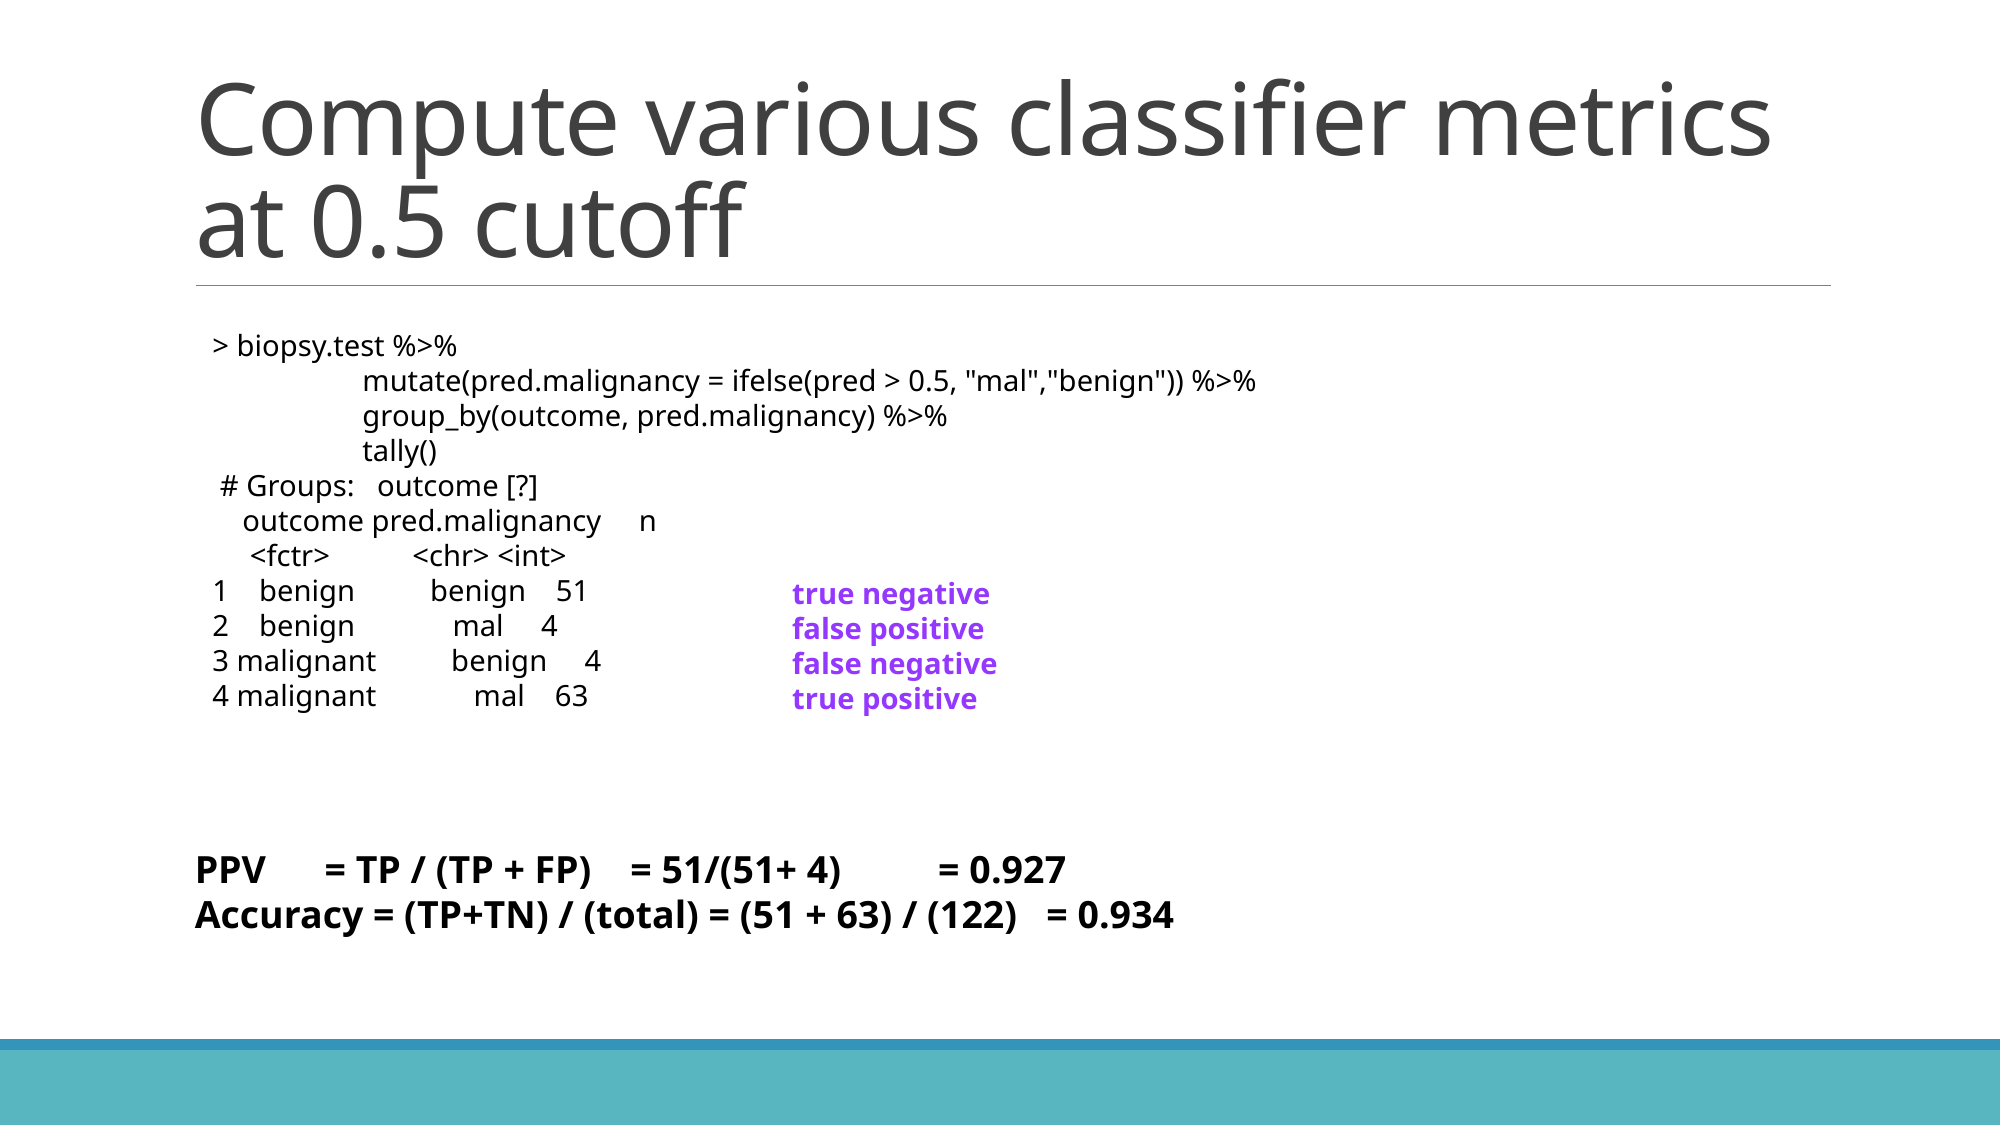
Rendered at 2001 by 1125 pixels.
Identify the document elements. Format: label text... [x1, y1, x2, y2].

text_box PPV = TP / (TP + FP) = 51/(51+ 4) = 0.927 Accuracy = (TP+TN) / (total) = (51 + 63) / (122) = 0.934 [180, 838, 1912, 944]
title Compute various classifier metrics at 0.5 cutoff [180, 47, 1830, 285]
text_box true negative false positive false negative true positive [777, 567, 1181, 723]
text_box > biopsy.test %>% mutate(pred.malignancy = ifelse(pred > 0.5, "mal","benign")) %>% group_by(outcome, pred.malignancy) %>% tally() # Groups: outcome [?] outcome pred.malignancy n <fctr> <chr> <int> 1 benign benign 51 2 benign mal 4 3 malignant benign 4 4 malignant mal 63 [197, 284, 1955, 720]
